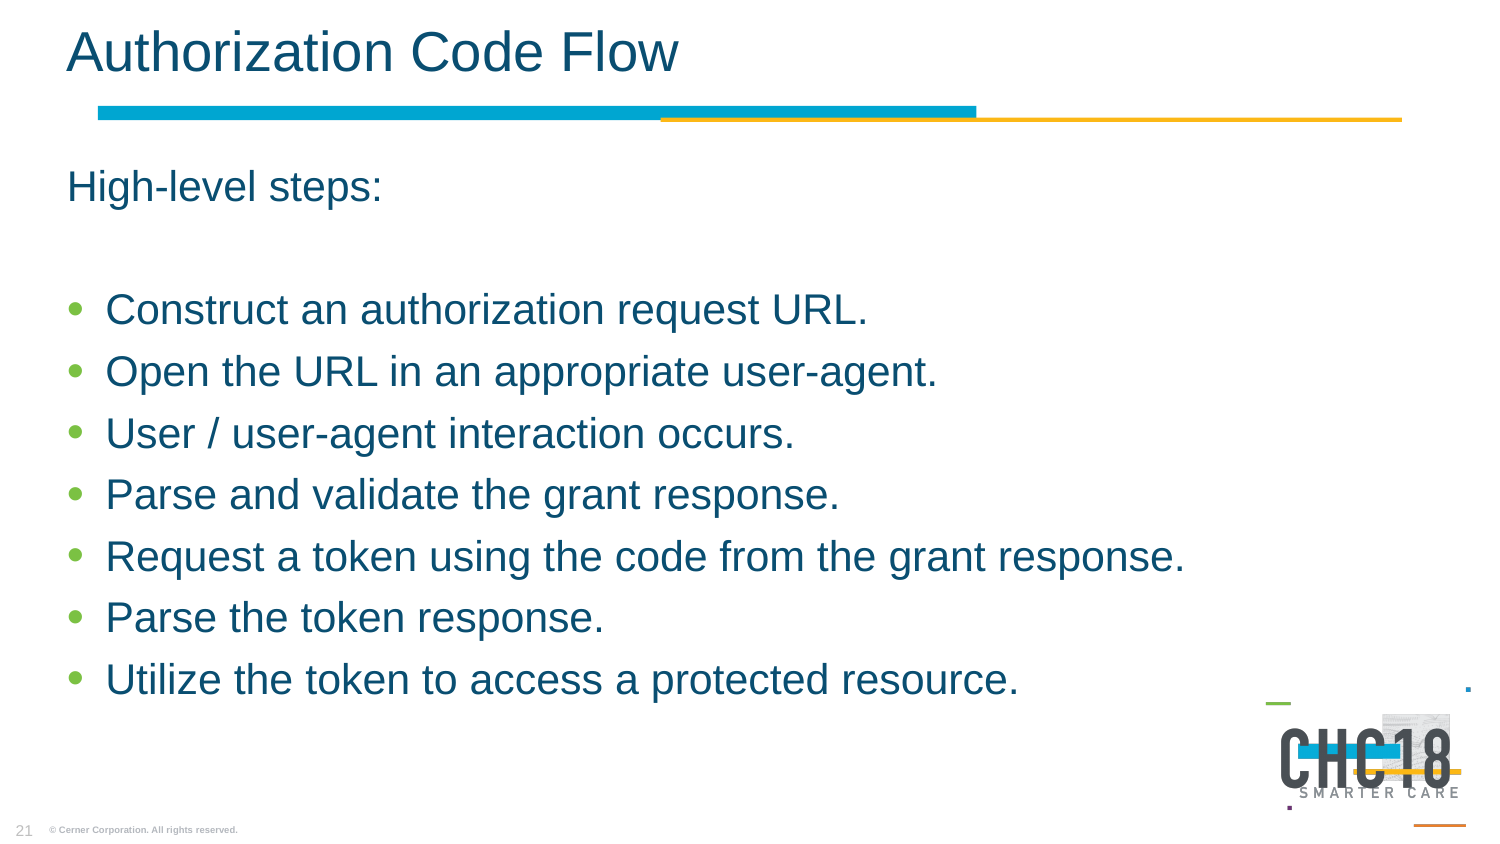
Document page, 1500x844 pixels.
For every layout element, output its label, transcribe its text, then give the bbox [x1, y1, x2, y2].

title Authorization Code Flow [50, 0, 1345, 106]
list High-level steps: Construct an authorization request URL. Open the URL in an appropriate user-agent. User / user-agent interaction occurs. Parse and validate the grant response. Request a token using the code from the grant response. Parse the token response. Utilize the token to access a protected resource. [51, 157, 1346, 715]
picture [1252, 682, 1488, 832]
